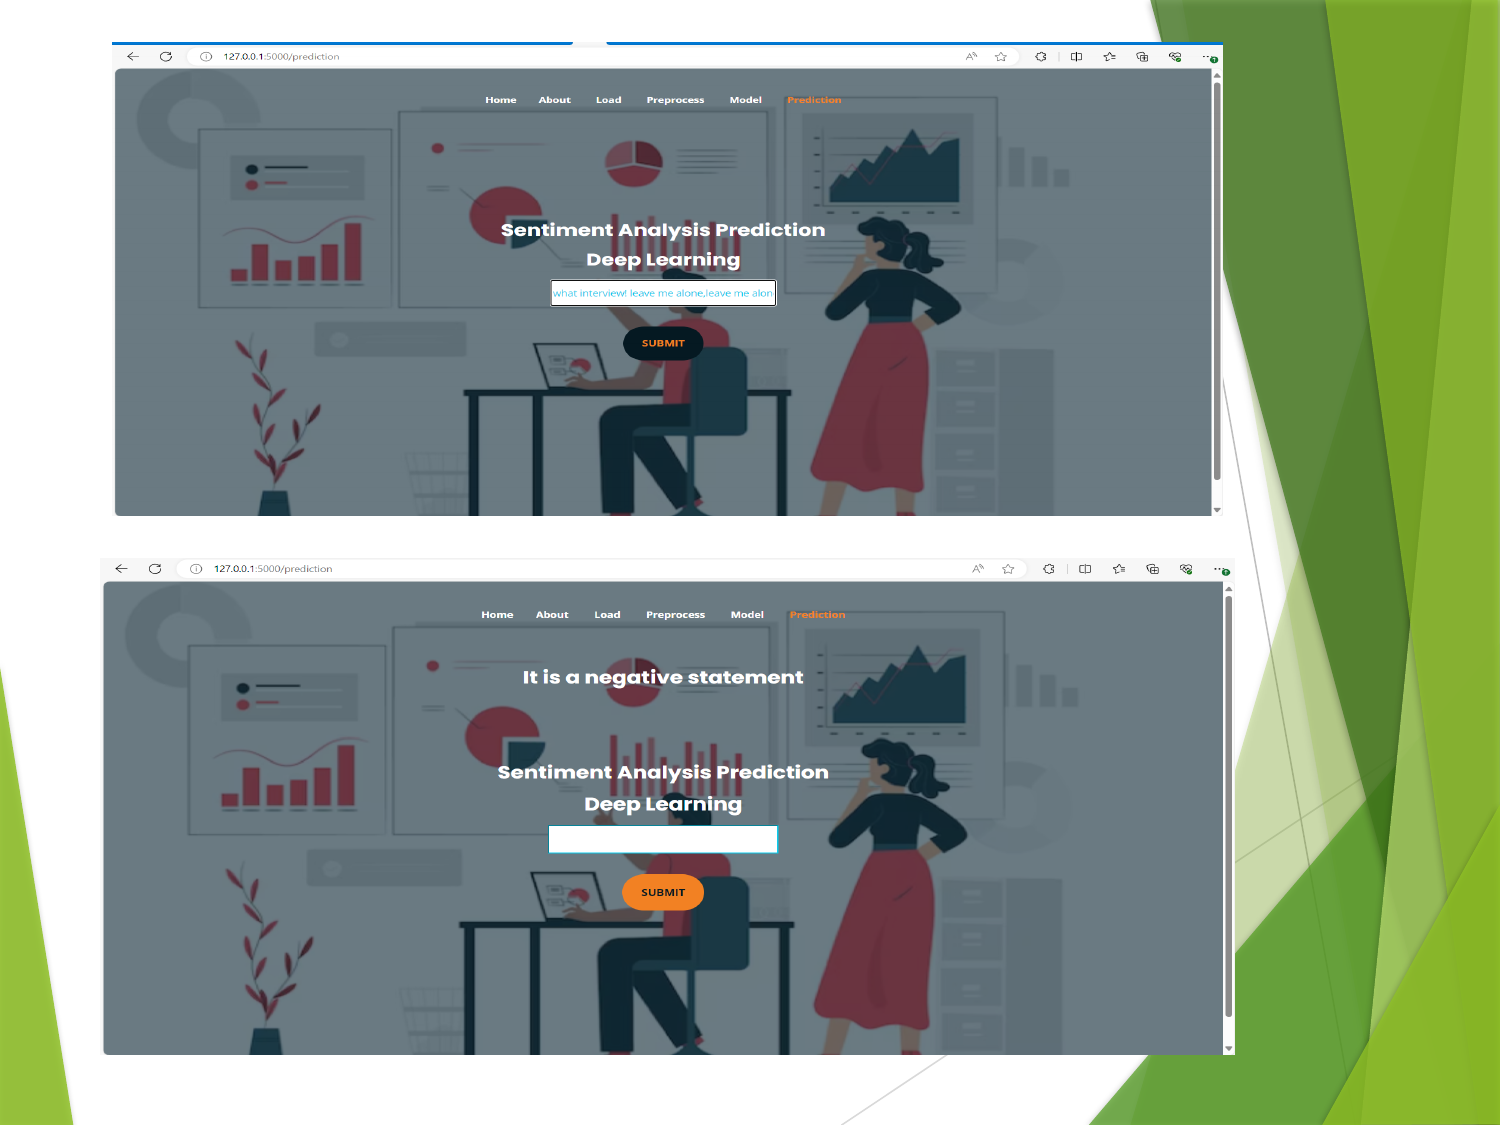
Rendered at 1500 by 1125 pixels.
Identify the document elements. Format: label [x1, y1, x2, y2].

picture [99, 557, 1235, 1055]
picture [111, 42, 1223, 516]
